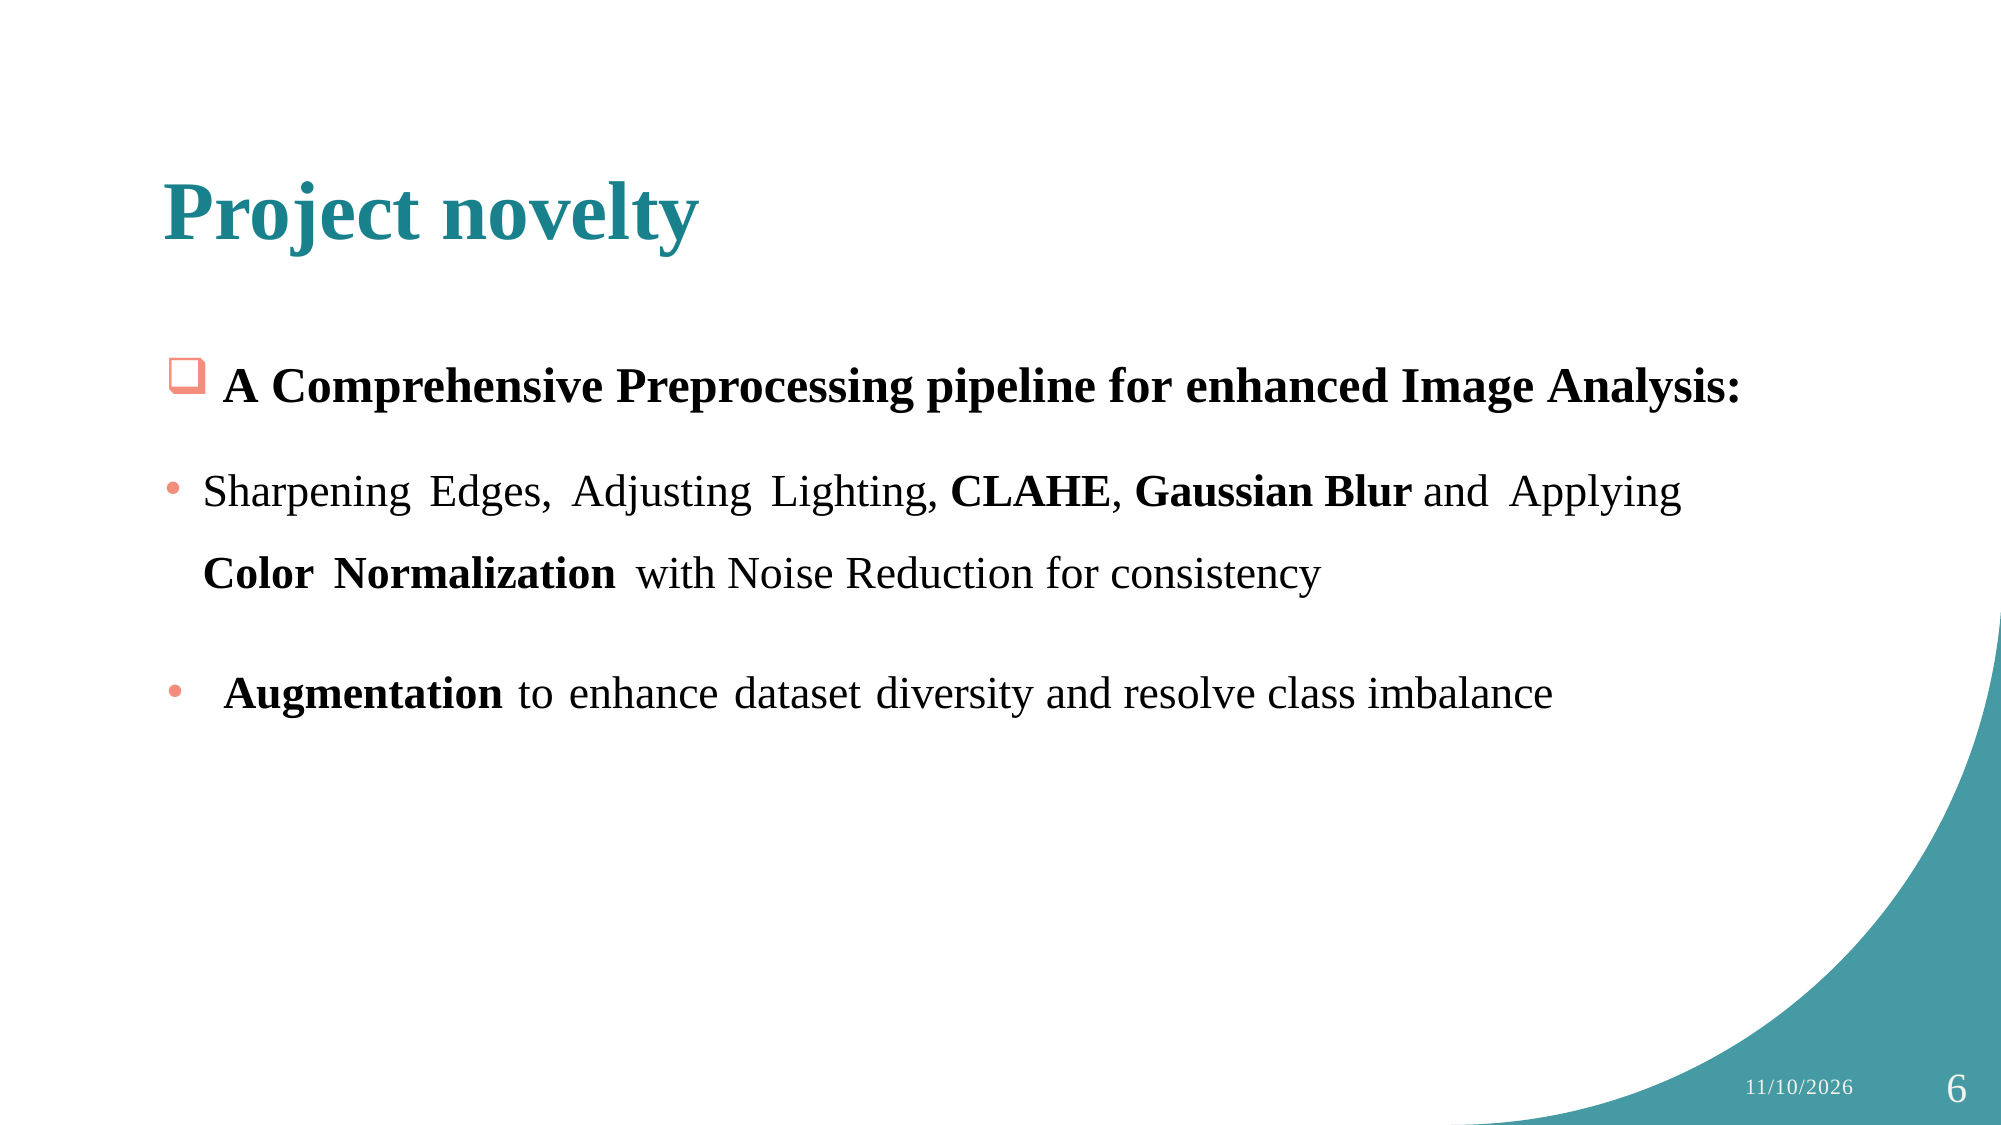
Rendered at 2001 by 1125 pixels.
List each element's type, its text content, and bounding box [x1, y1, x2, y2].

title Project novelty [148, 96, 1775, 315]
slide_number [1529, 1055, 1868, 1116]
slide_number 6 [1868, 1055, 1983, 1116]
list A Comprehensive Preprocessing pipeline for enhanced Image Analysis: Sharpening Edges, Adjusting Lighting, CLAHE, Gaussian Blur and Applying Color Normalization with Noise Reduction for consistency Augmentation to enhance dataset diversity and resolve class imbalance [150, 314, 1775, 992]
